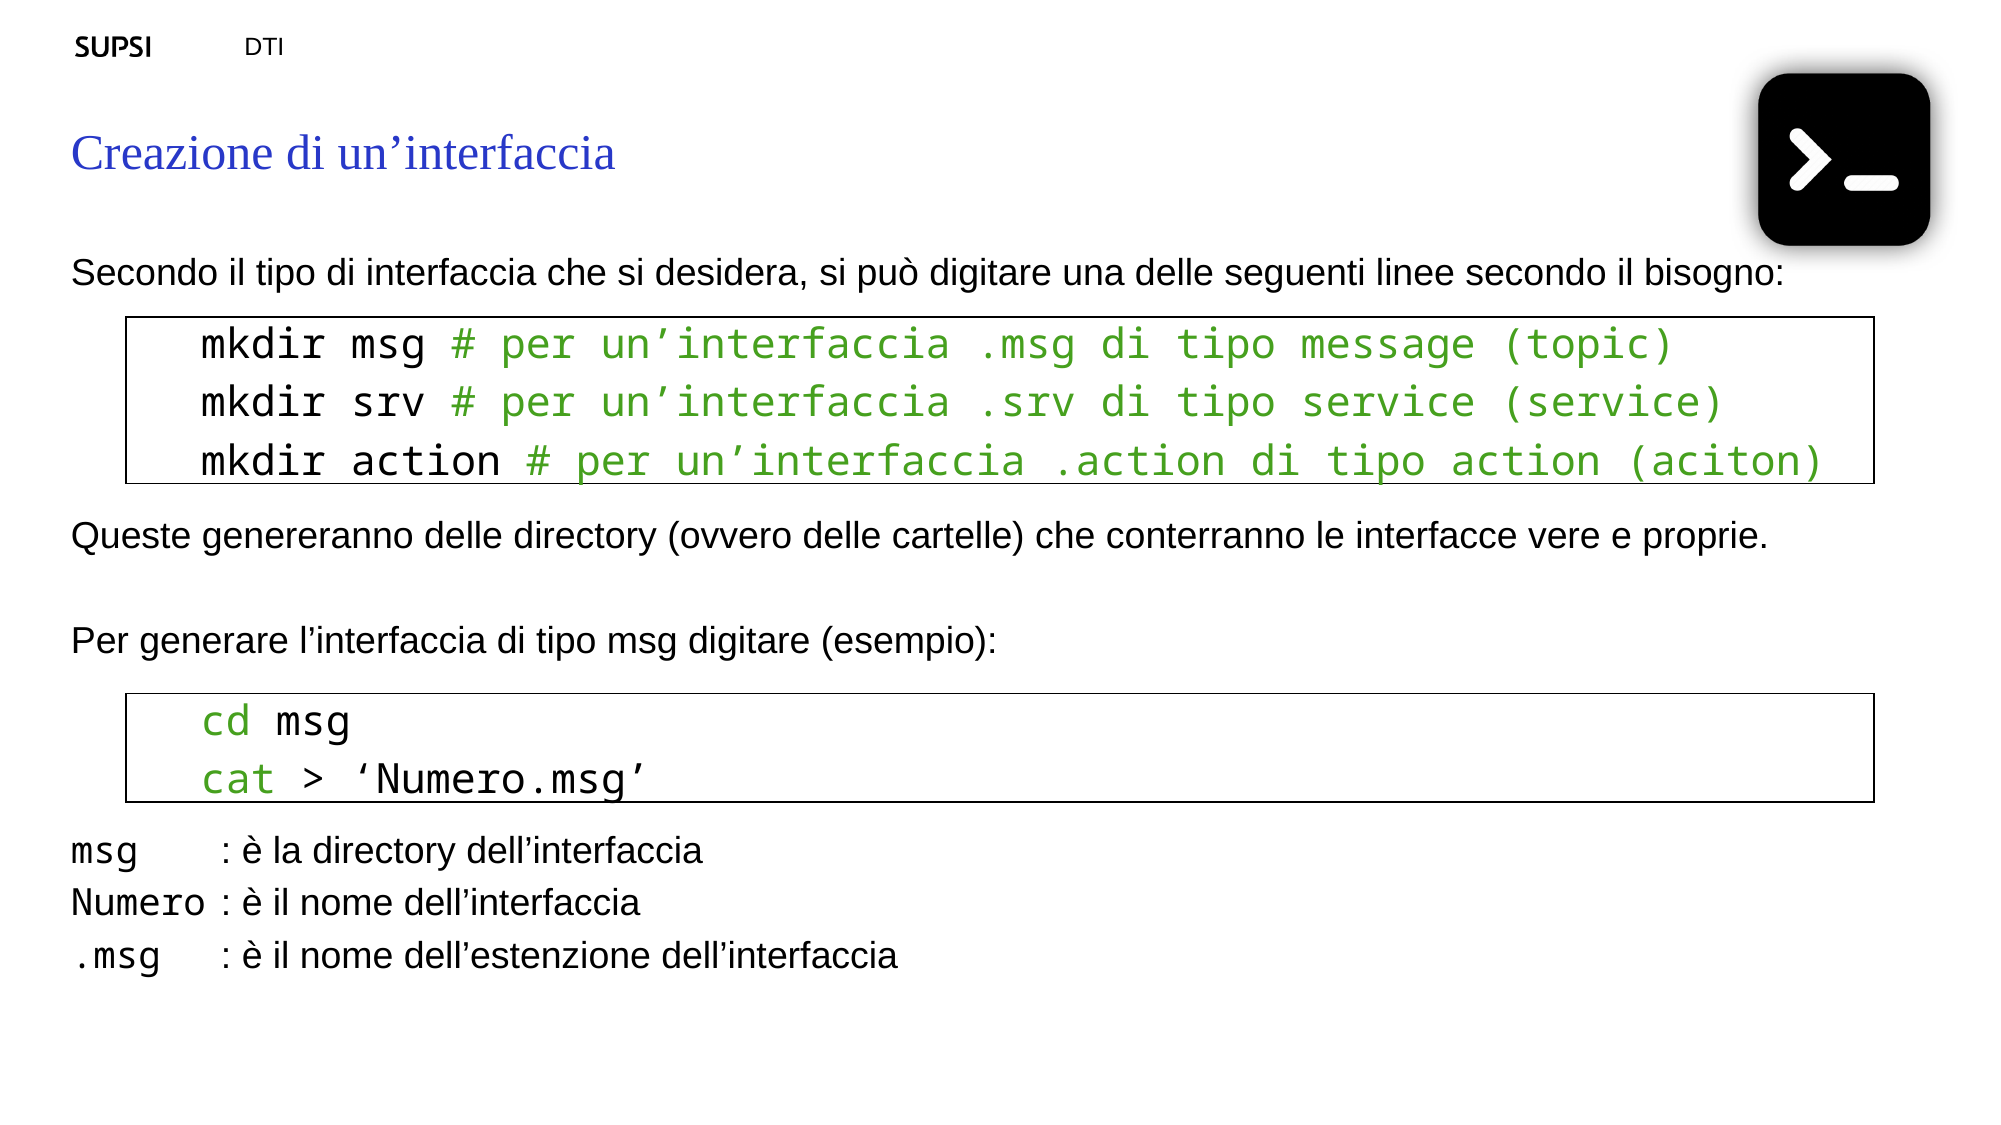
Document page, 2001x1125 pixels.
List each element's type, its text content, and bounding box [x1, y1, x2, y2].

picture [75, 34, 153, 57]
picture [1755, 69, 1933, 249]
text_box cd msg cat > ‘Numero.msg’ [125, 693, 1875, 803]
title Creazione di un’interfaccia [70, 119, 1733, 238]
list Secondo il tipo di interfaccia che si desidera, si può digitare una delle seguenti linee secondo il bisogno: Queste genereranno delle directory (ovvero delle cartelle) che conterranno le interfacce vere e proprie. Per generare l’interfaccia di tipo msg digitare (esempio): msg : è la directory dell’interfaccia Numero : è il nome dell’interfaccia .msg : è il nome dell’estenzione dell’interfaccia [70, 248, 1930, 1024]
text_box mkdir msg # per un’interfaccia .msg di tipo message (topic) mkdir srv # per un’interfaccia .srv di tipo service (service) mkdir action # per un’interfaccia .action di tipo action (aciton) [125, 316, 1875, 484]
